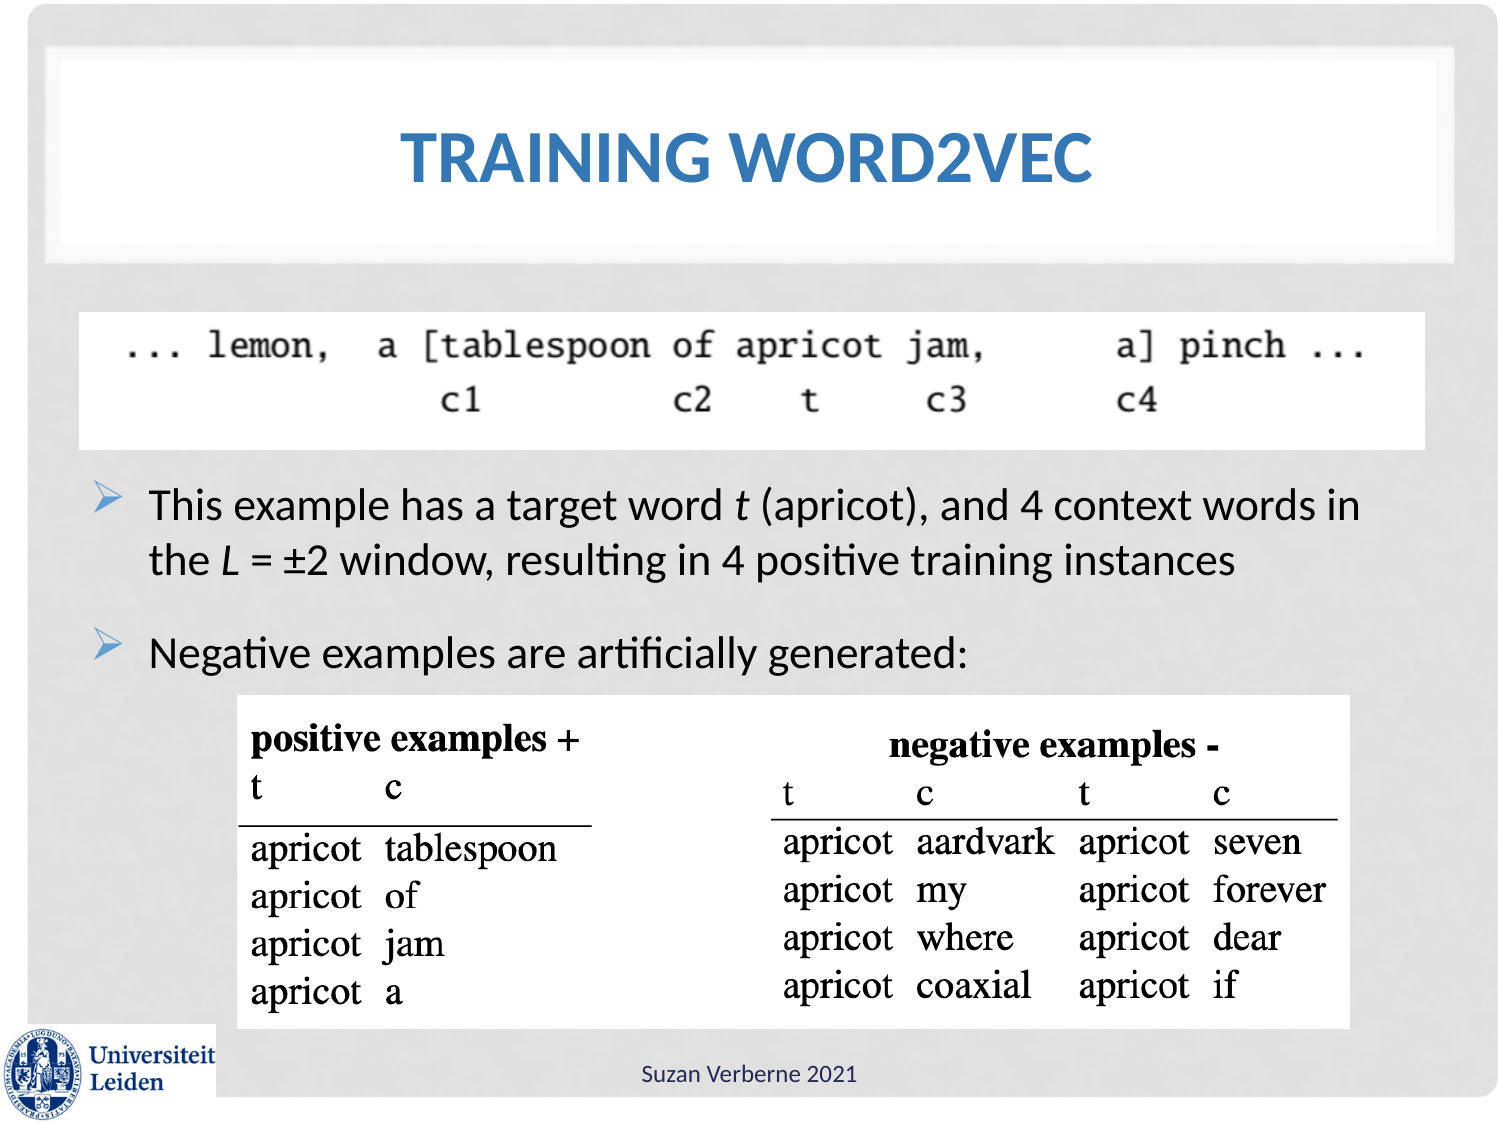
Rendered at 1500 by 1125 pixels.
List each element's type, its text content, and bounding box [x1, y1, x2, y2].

picture [0, 1024, 216, 1125]
footer Suzan Verberne 2021 [512, 1042, 988, 1103]
picture [237, 695, 1351, 1029]
picture [78, 312, 1426, 451]
list This example has a target word t (apricot), and 4 context words in the L = ±2 window, resulting in 4 positive training instances Negative examples are artificially generated: [75, 375, 1425, 1005]
title Training word2vec [69, 66, 1425, 238]
